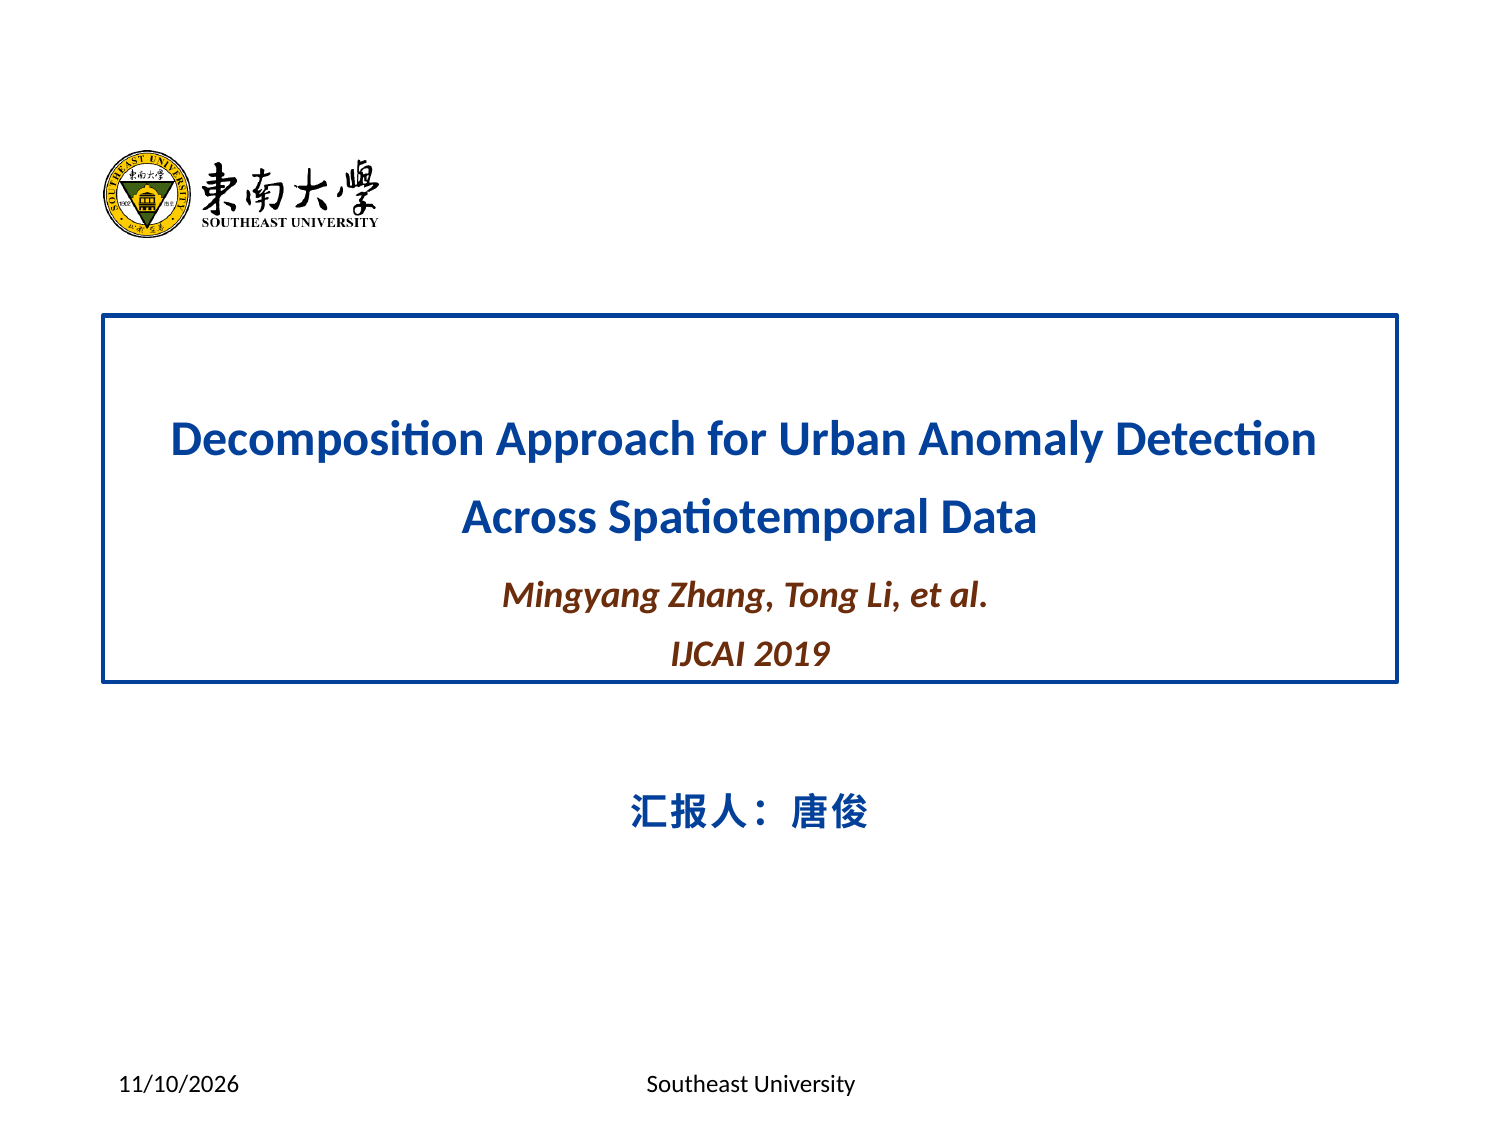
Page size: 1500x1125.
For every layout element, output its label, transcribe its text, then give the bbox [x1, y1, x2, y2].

picture [103, 150, 379, 238]
text_box Mingyang Zhang, Tong Li, et al. IJCAI 2019 [114, 549, 1386, 681]
text_box Decomposition Approach for Urban Anomaly Detection Across Spatiotemporal Data [150, 380, 1350, 549]
text_box 汇报人：唐俊 [520, 780, 980, 841]
